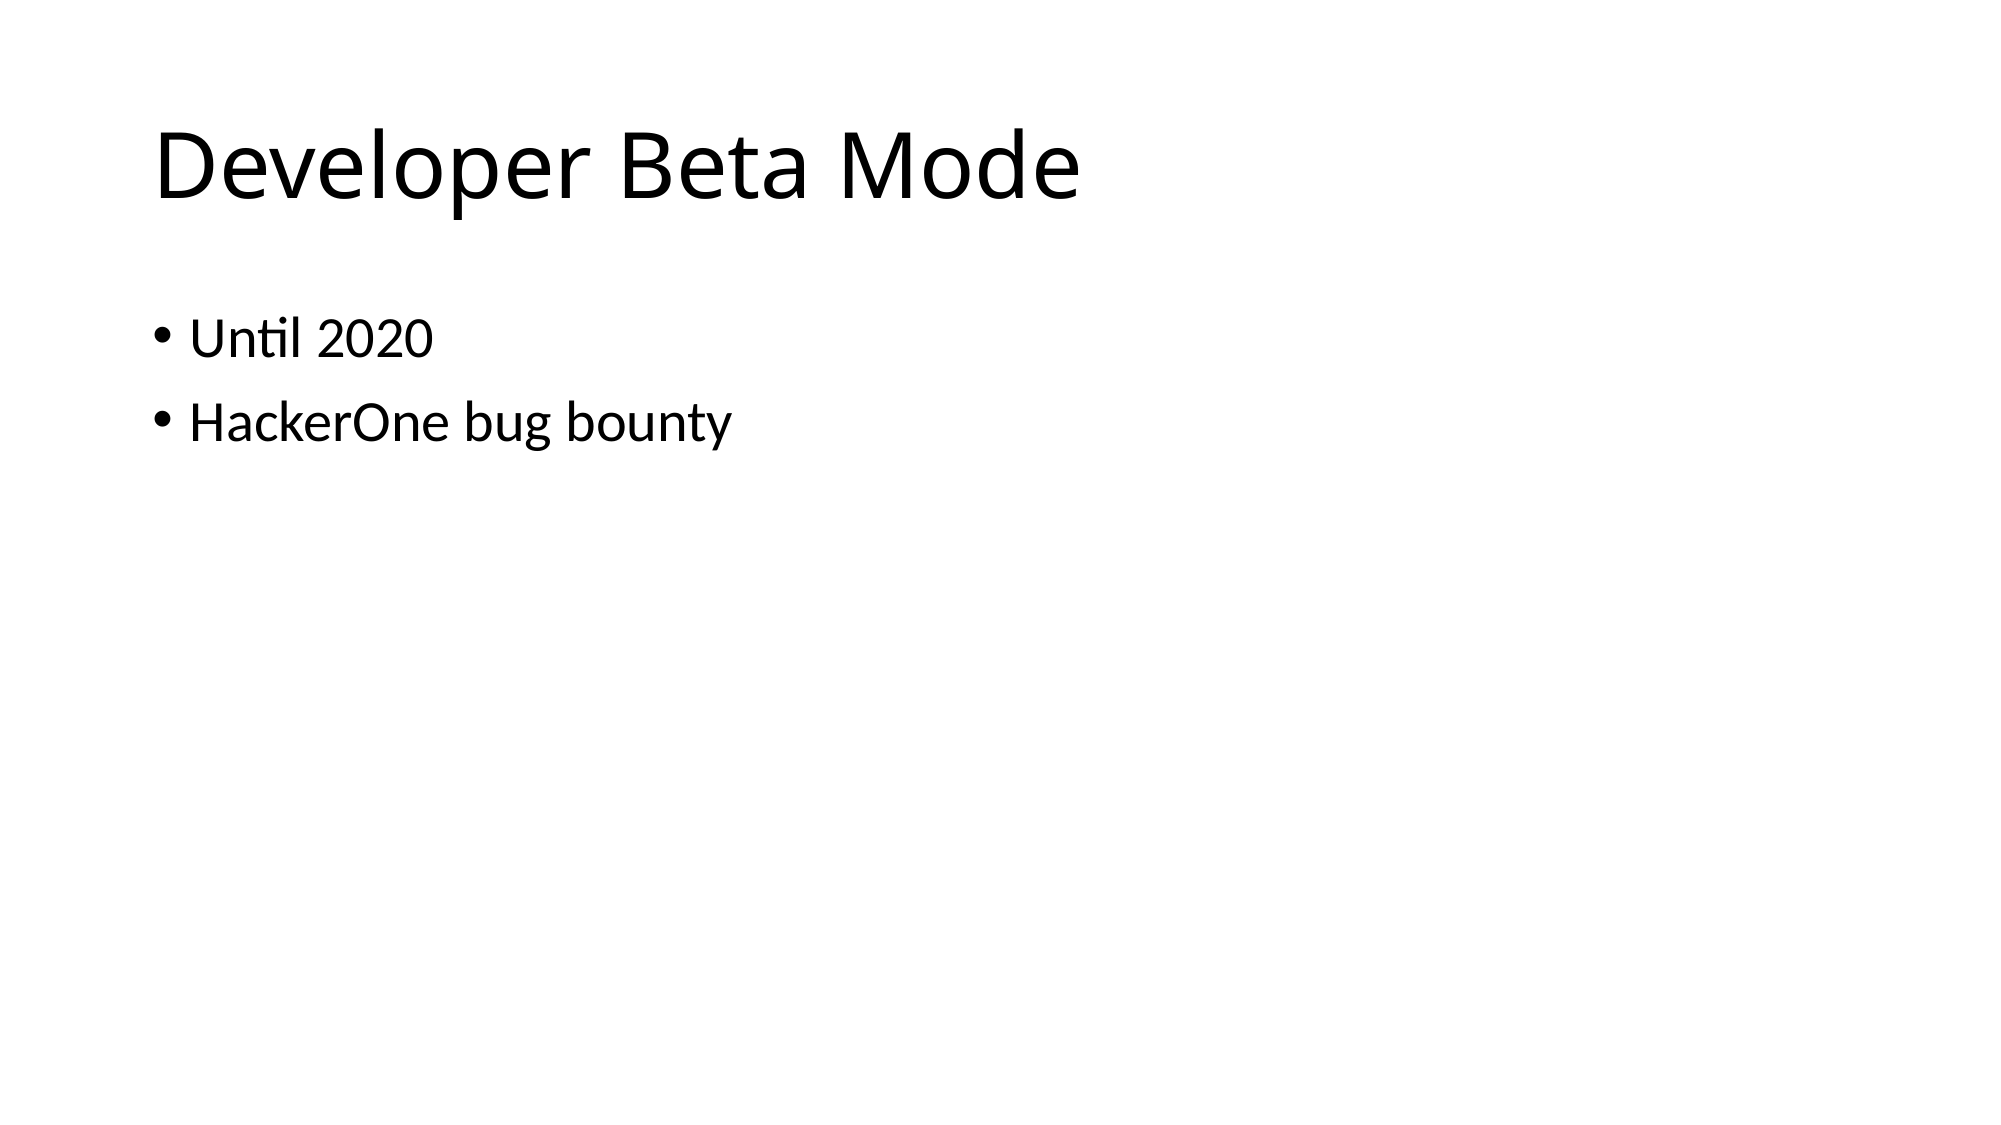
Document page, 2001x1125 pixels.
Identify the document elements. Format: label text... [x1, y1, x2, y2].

list Until 2020 HackerOne bug bounty [137, 299, 1863, 1014]
title Developer Beta Mode [137, 59, 1863, 278]
